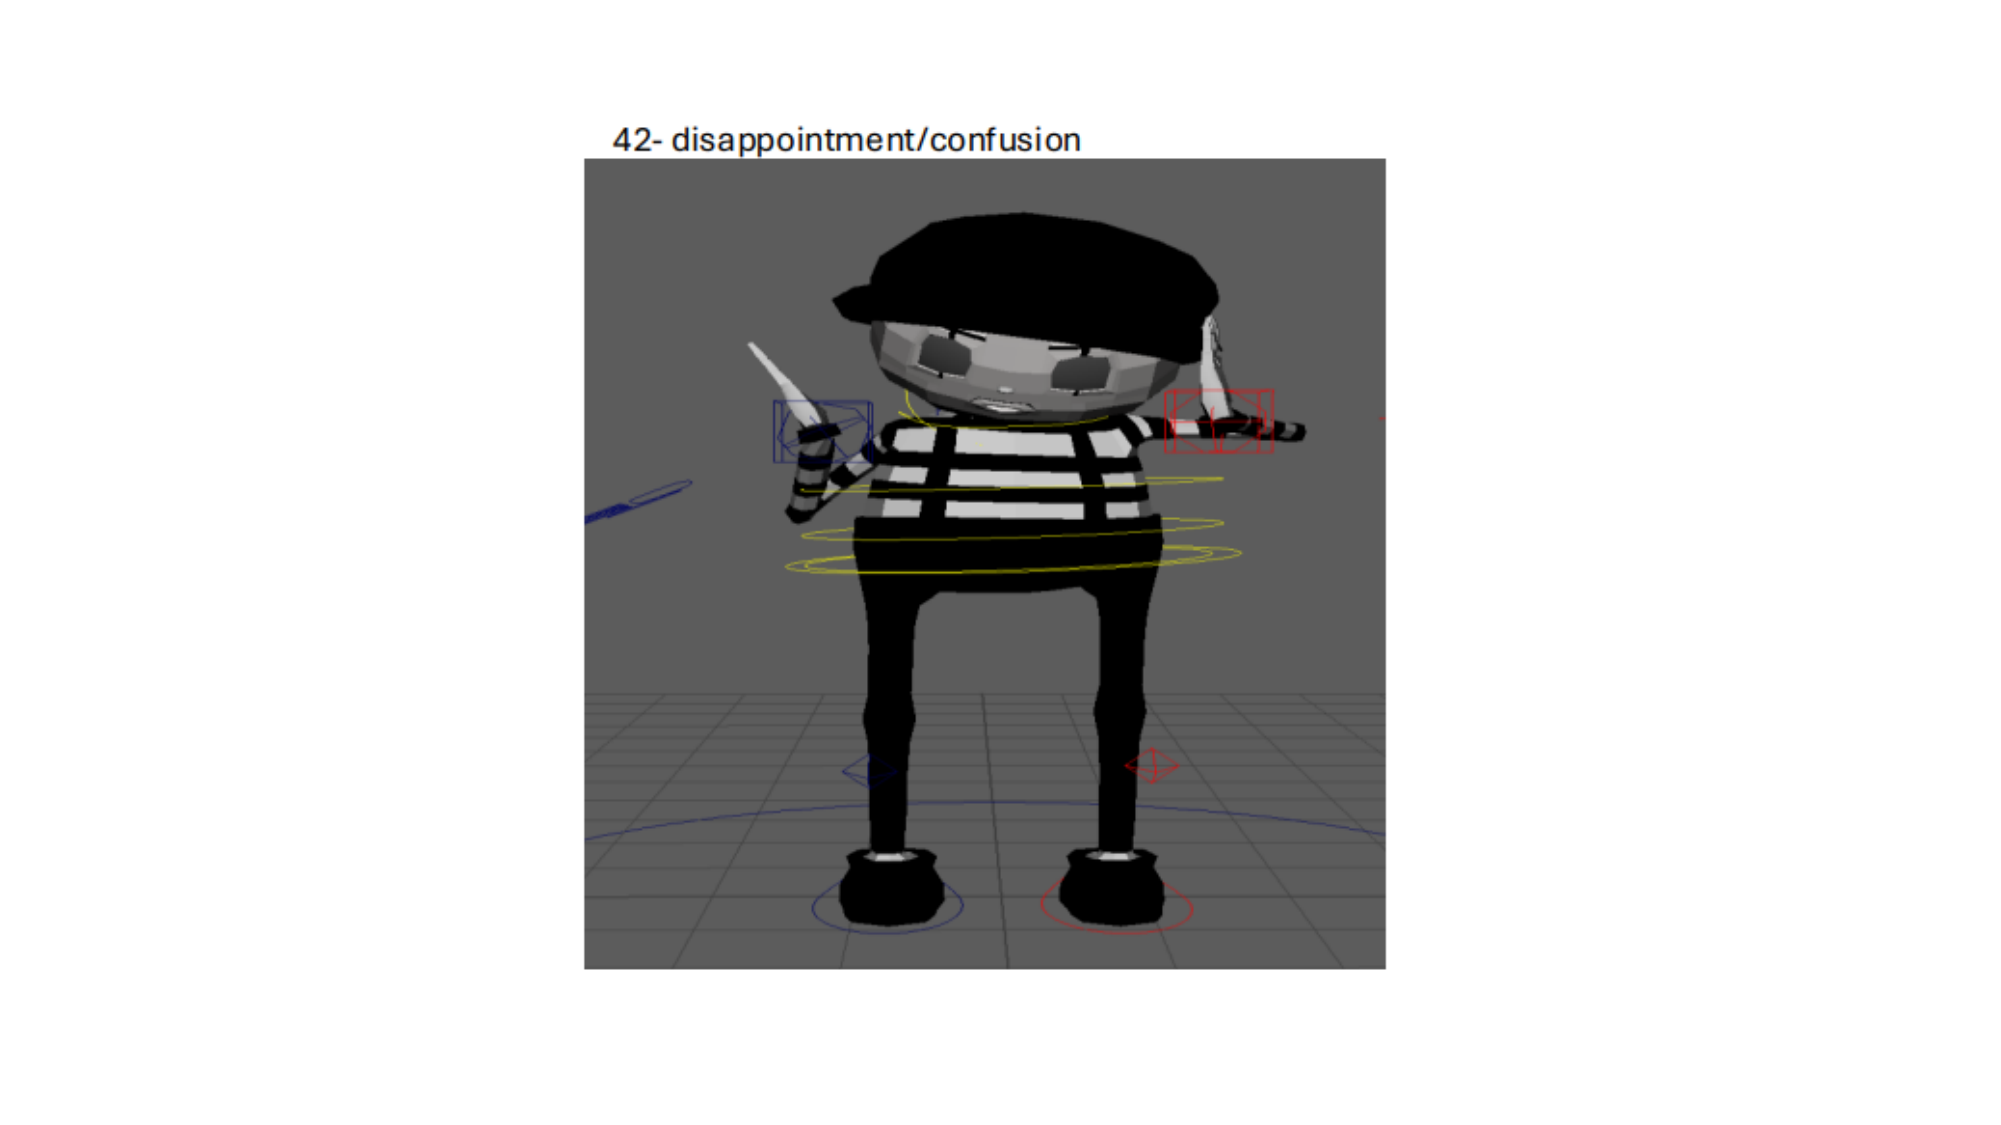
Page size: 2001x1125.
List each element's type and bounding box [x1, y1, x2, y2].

picture [551, 104, 1449, 1020]
